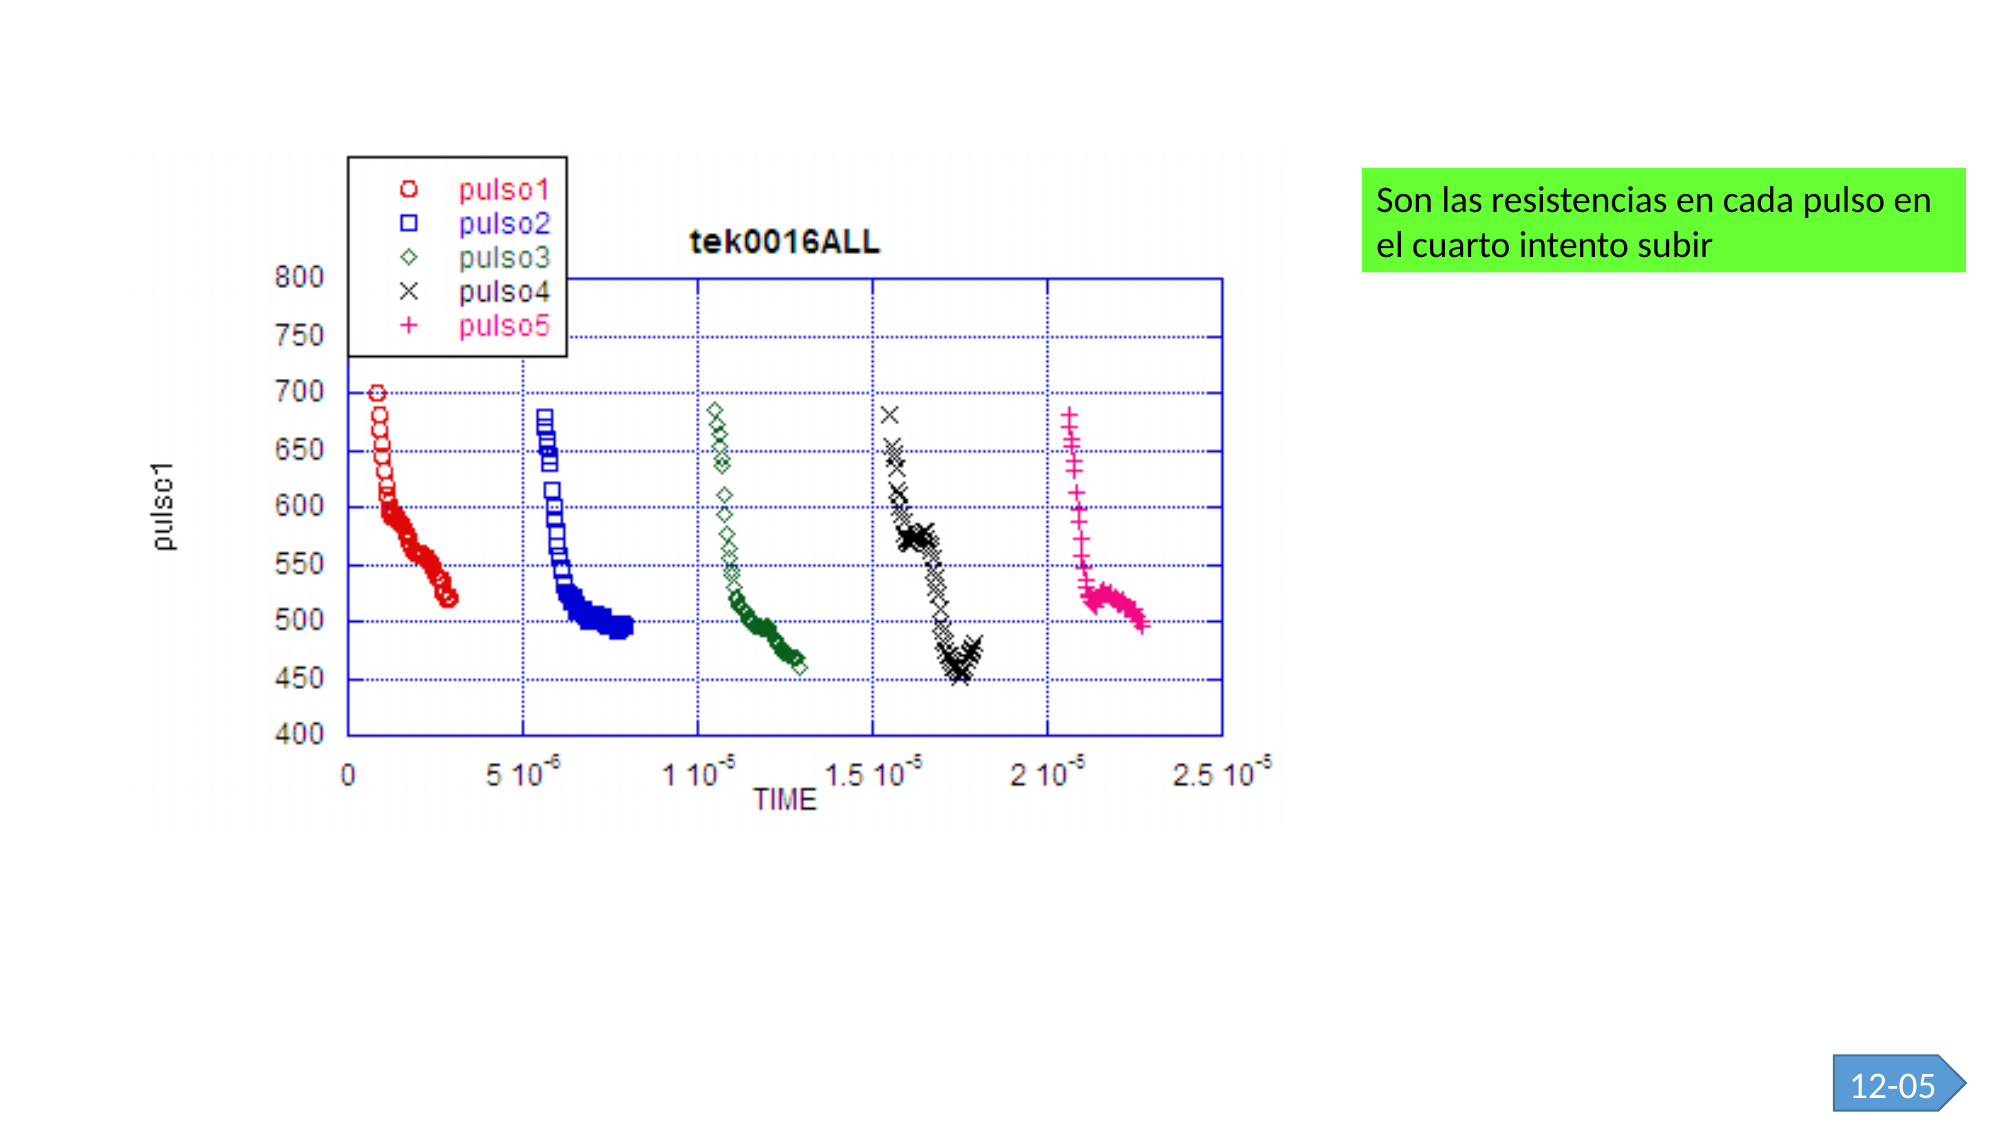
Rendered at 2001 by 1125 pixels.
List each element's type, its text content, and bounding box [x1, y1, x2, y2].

picture [134, 147, 1285, 830]
text_box 12-05 [1832, 1054, 1968, 1112]
text_box Son las resistencias en cada pulso en el cuarto intento subir [1361, 167, 1966, 273]
